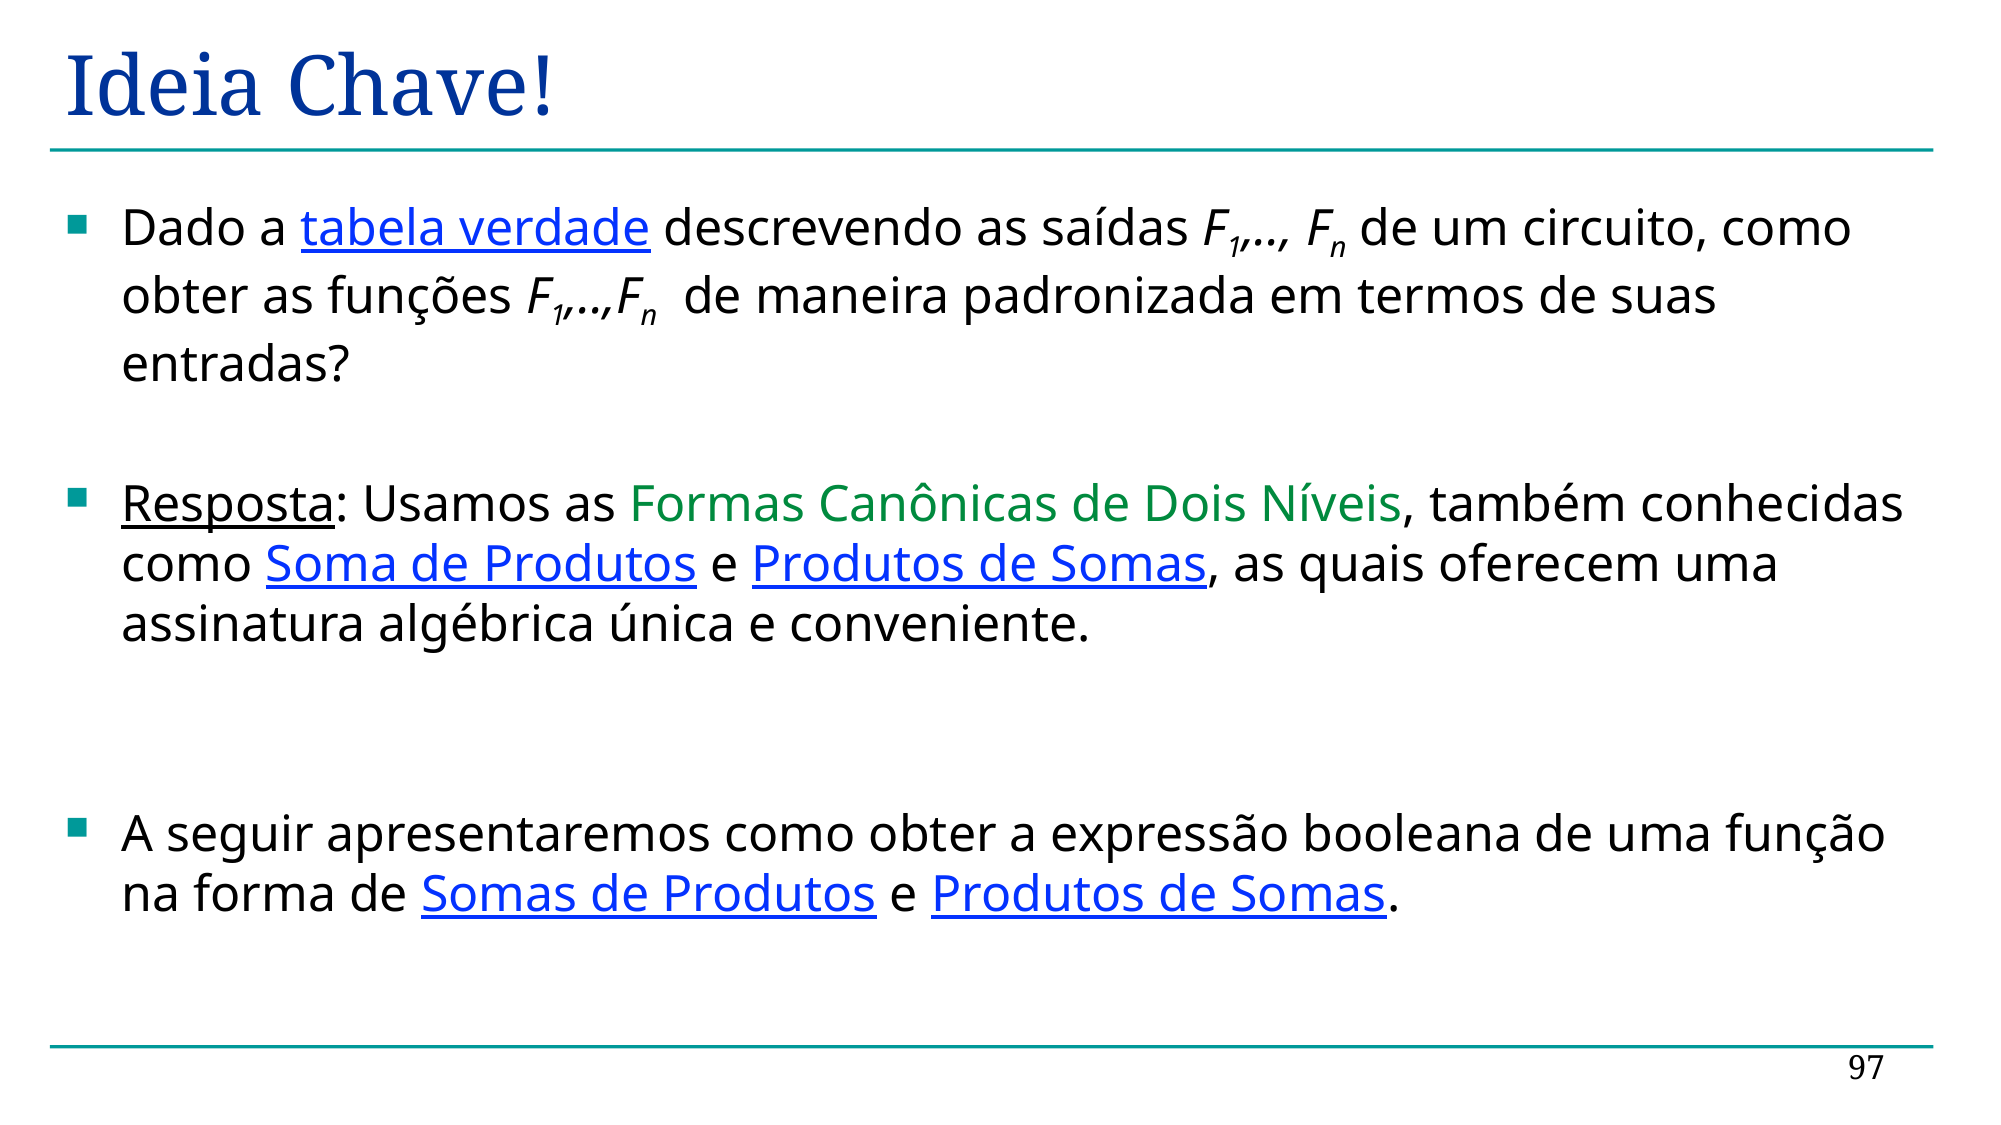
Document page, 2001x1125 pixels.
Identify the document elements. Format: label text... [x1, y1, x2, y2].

title Ideia Chave! [49, 24, 1934, 187]
list Dado a tabela verdade descrevendo as saídas F1,.., Fn de um circuito, como obter as funções F1,..,Fn de maneira padronizada em termos de suas entradas? Resposta: Usamos as Formas Canônicas de Dois Níveis, também conhecidas como Soma de Produtos e Produtos de Somas, as quais oferecem uma assinatura algébrica única e conveniente. A seguir apresentaremos como obter a expressão booleana de uma função na forma de Somas de Produtos e Produtos de Somas. [49, 187, 1934, 988]
slide_number 97 [1433, 1023, 1901, 1100]
